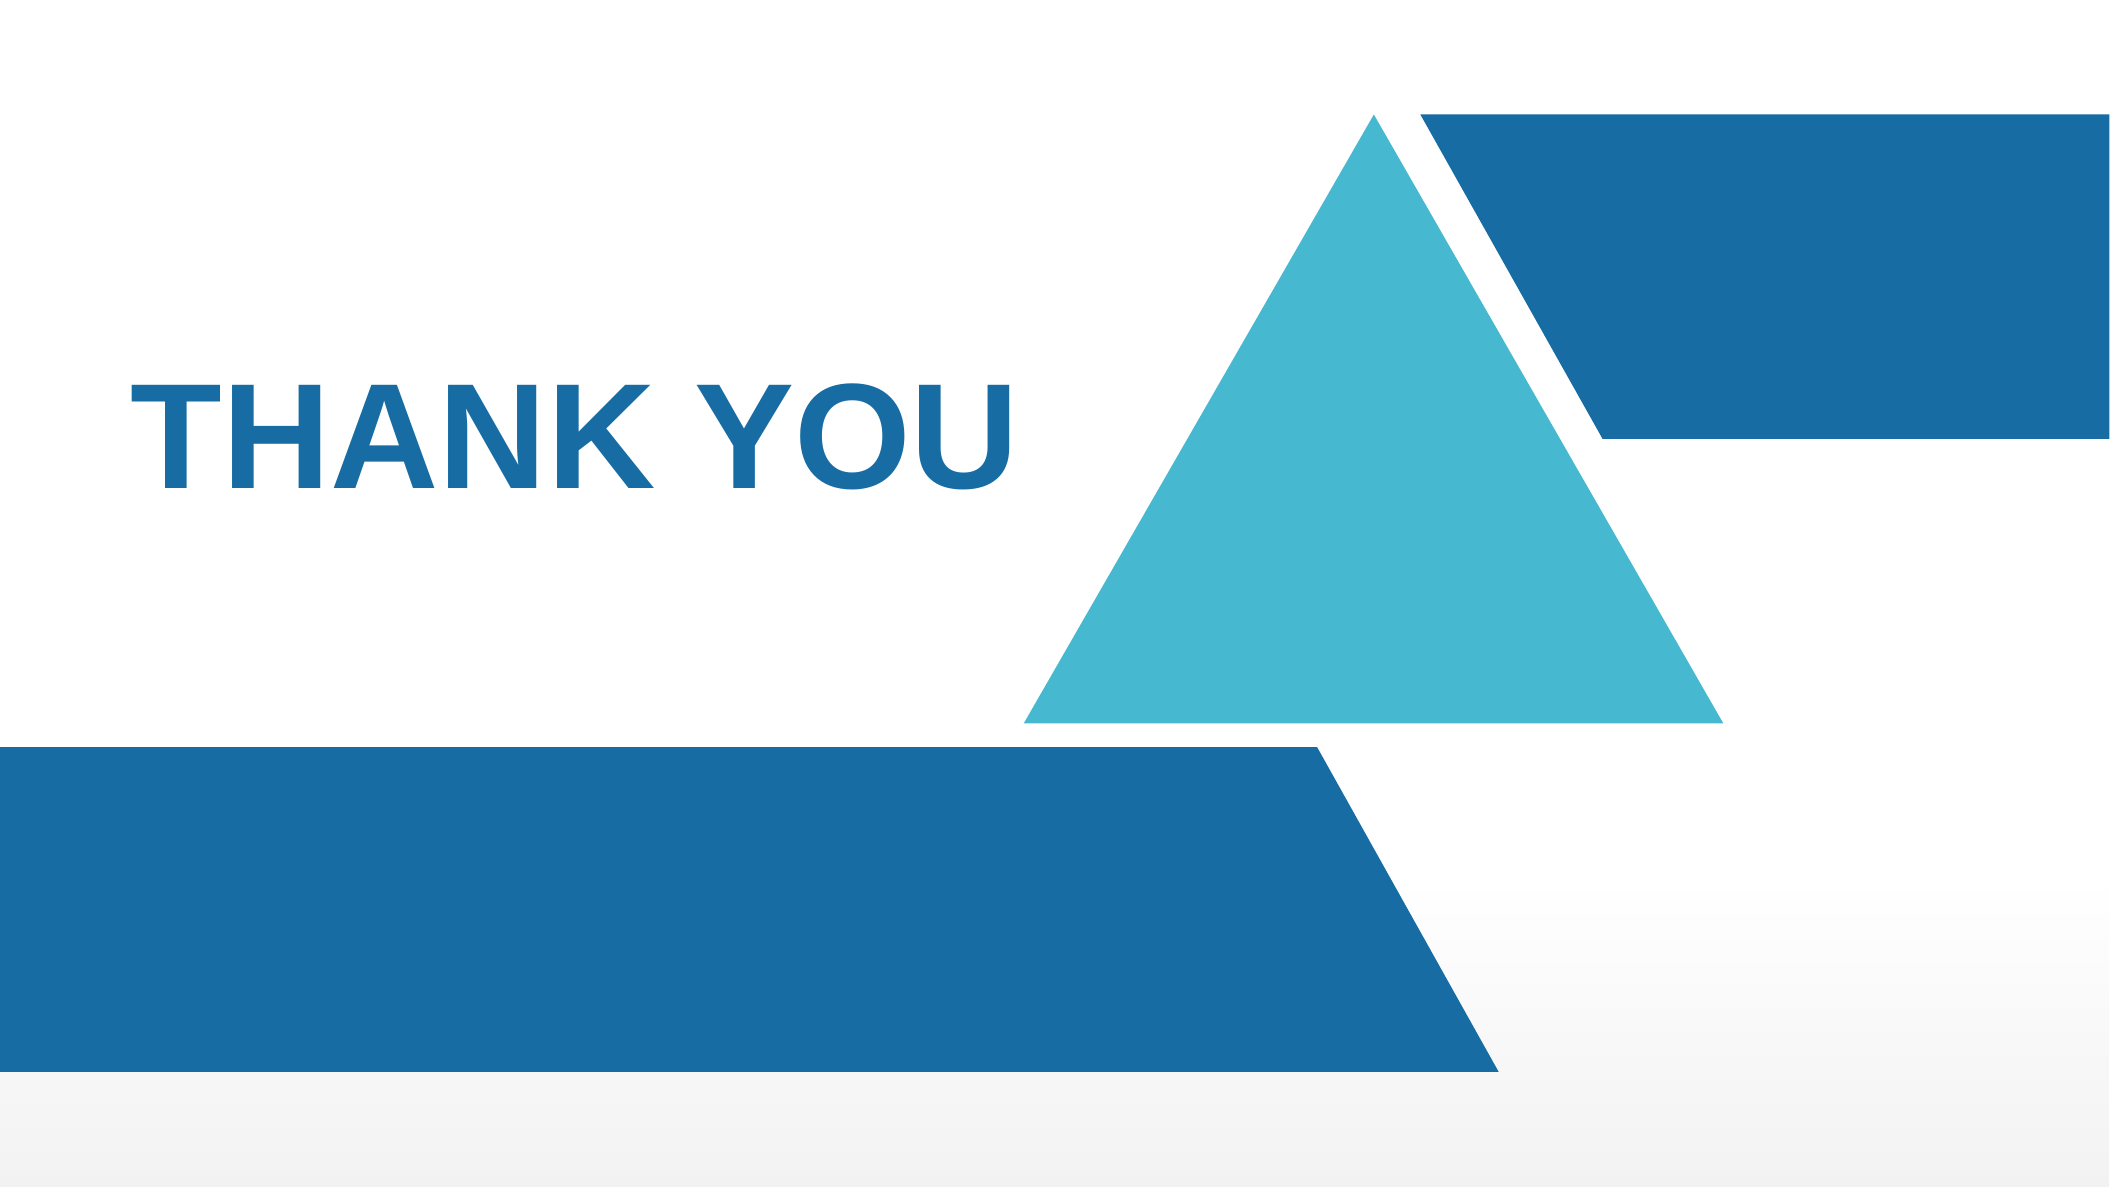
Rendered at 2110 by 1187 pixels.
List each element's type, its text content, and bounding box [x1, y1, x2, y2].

text_box [0, 747, 1499, 1072]
text_box THANK YOU [130, 338, 1034, 519]
text_box [1023, 114, 1724, 724]
text_box [1420, 114, 2110, 439]
